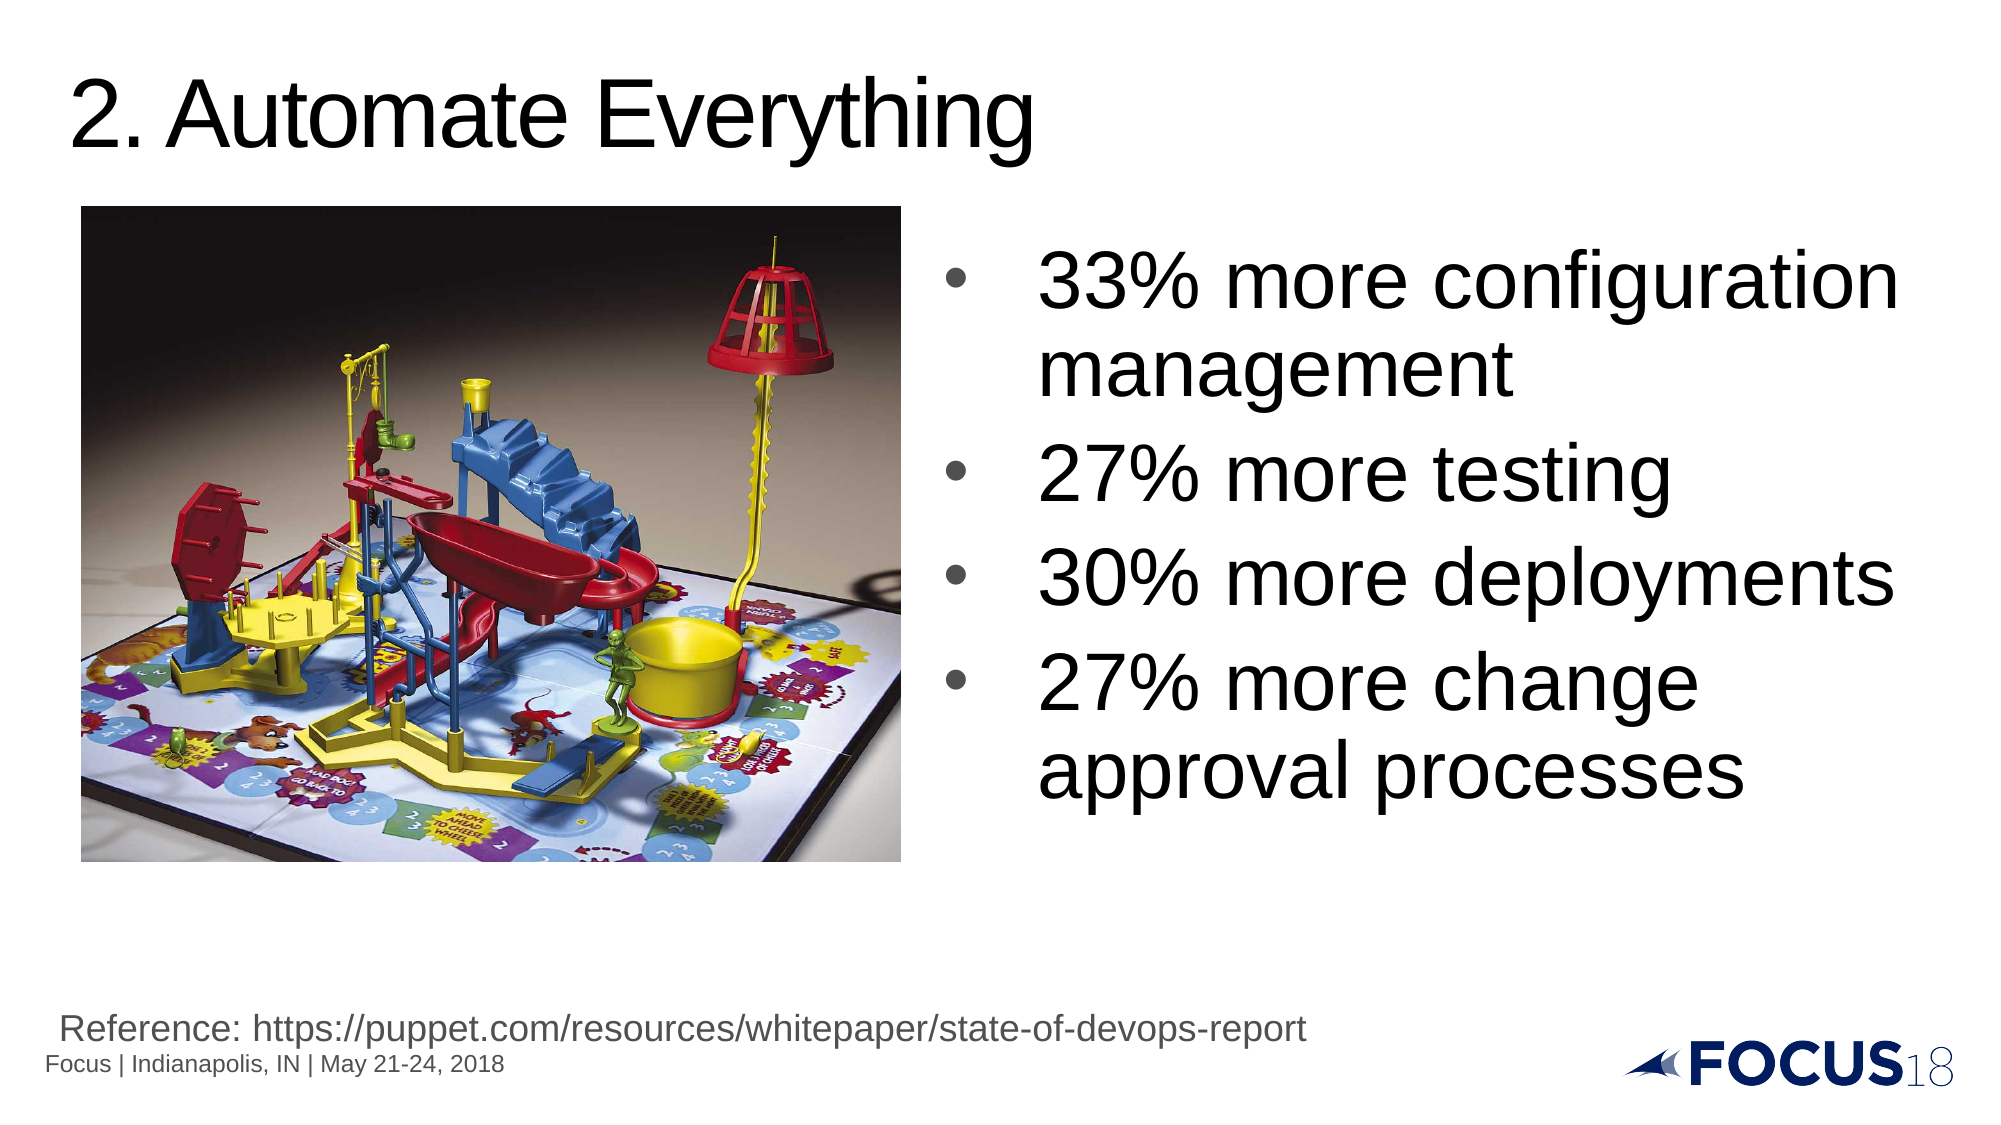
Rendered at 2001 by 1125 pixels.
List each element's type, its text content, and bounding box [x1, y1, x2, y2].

picture [1619, 1038, 1956, 1088]
picture [81, 206, 901, 862]
text_box Reference: https://puppet.com/resources/whitepaper/state-of-devops-report [44, 996, 1391, 1057]
title 2. Automate Everything [44, 47, 2000, 196]
list 33% more configuration management 27% more testing 30% more deployments 27% more change approval processes [920, 223, 1957, 848]
